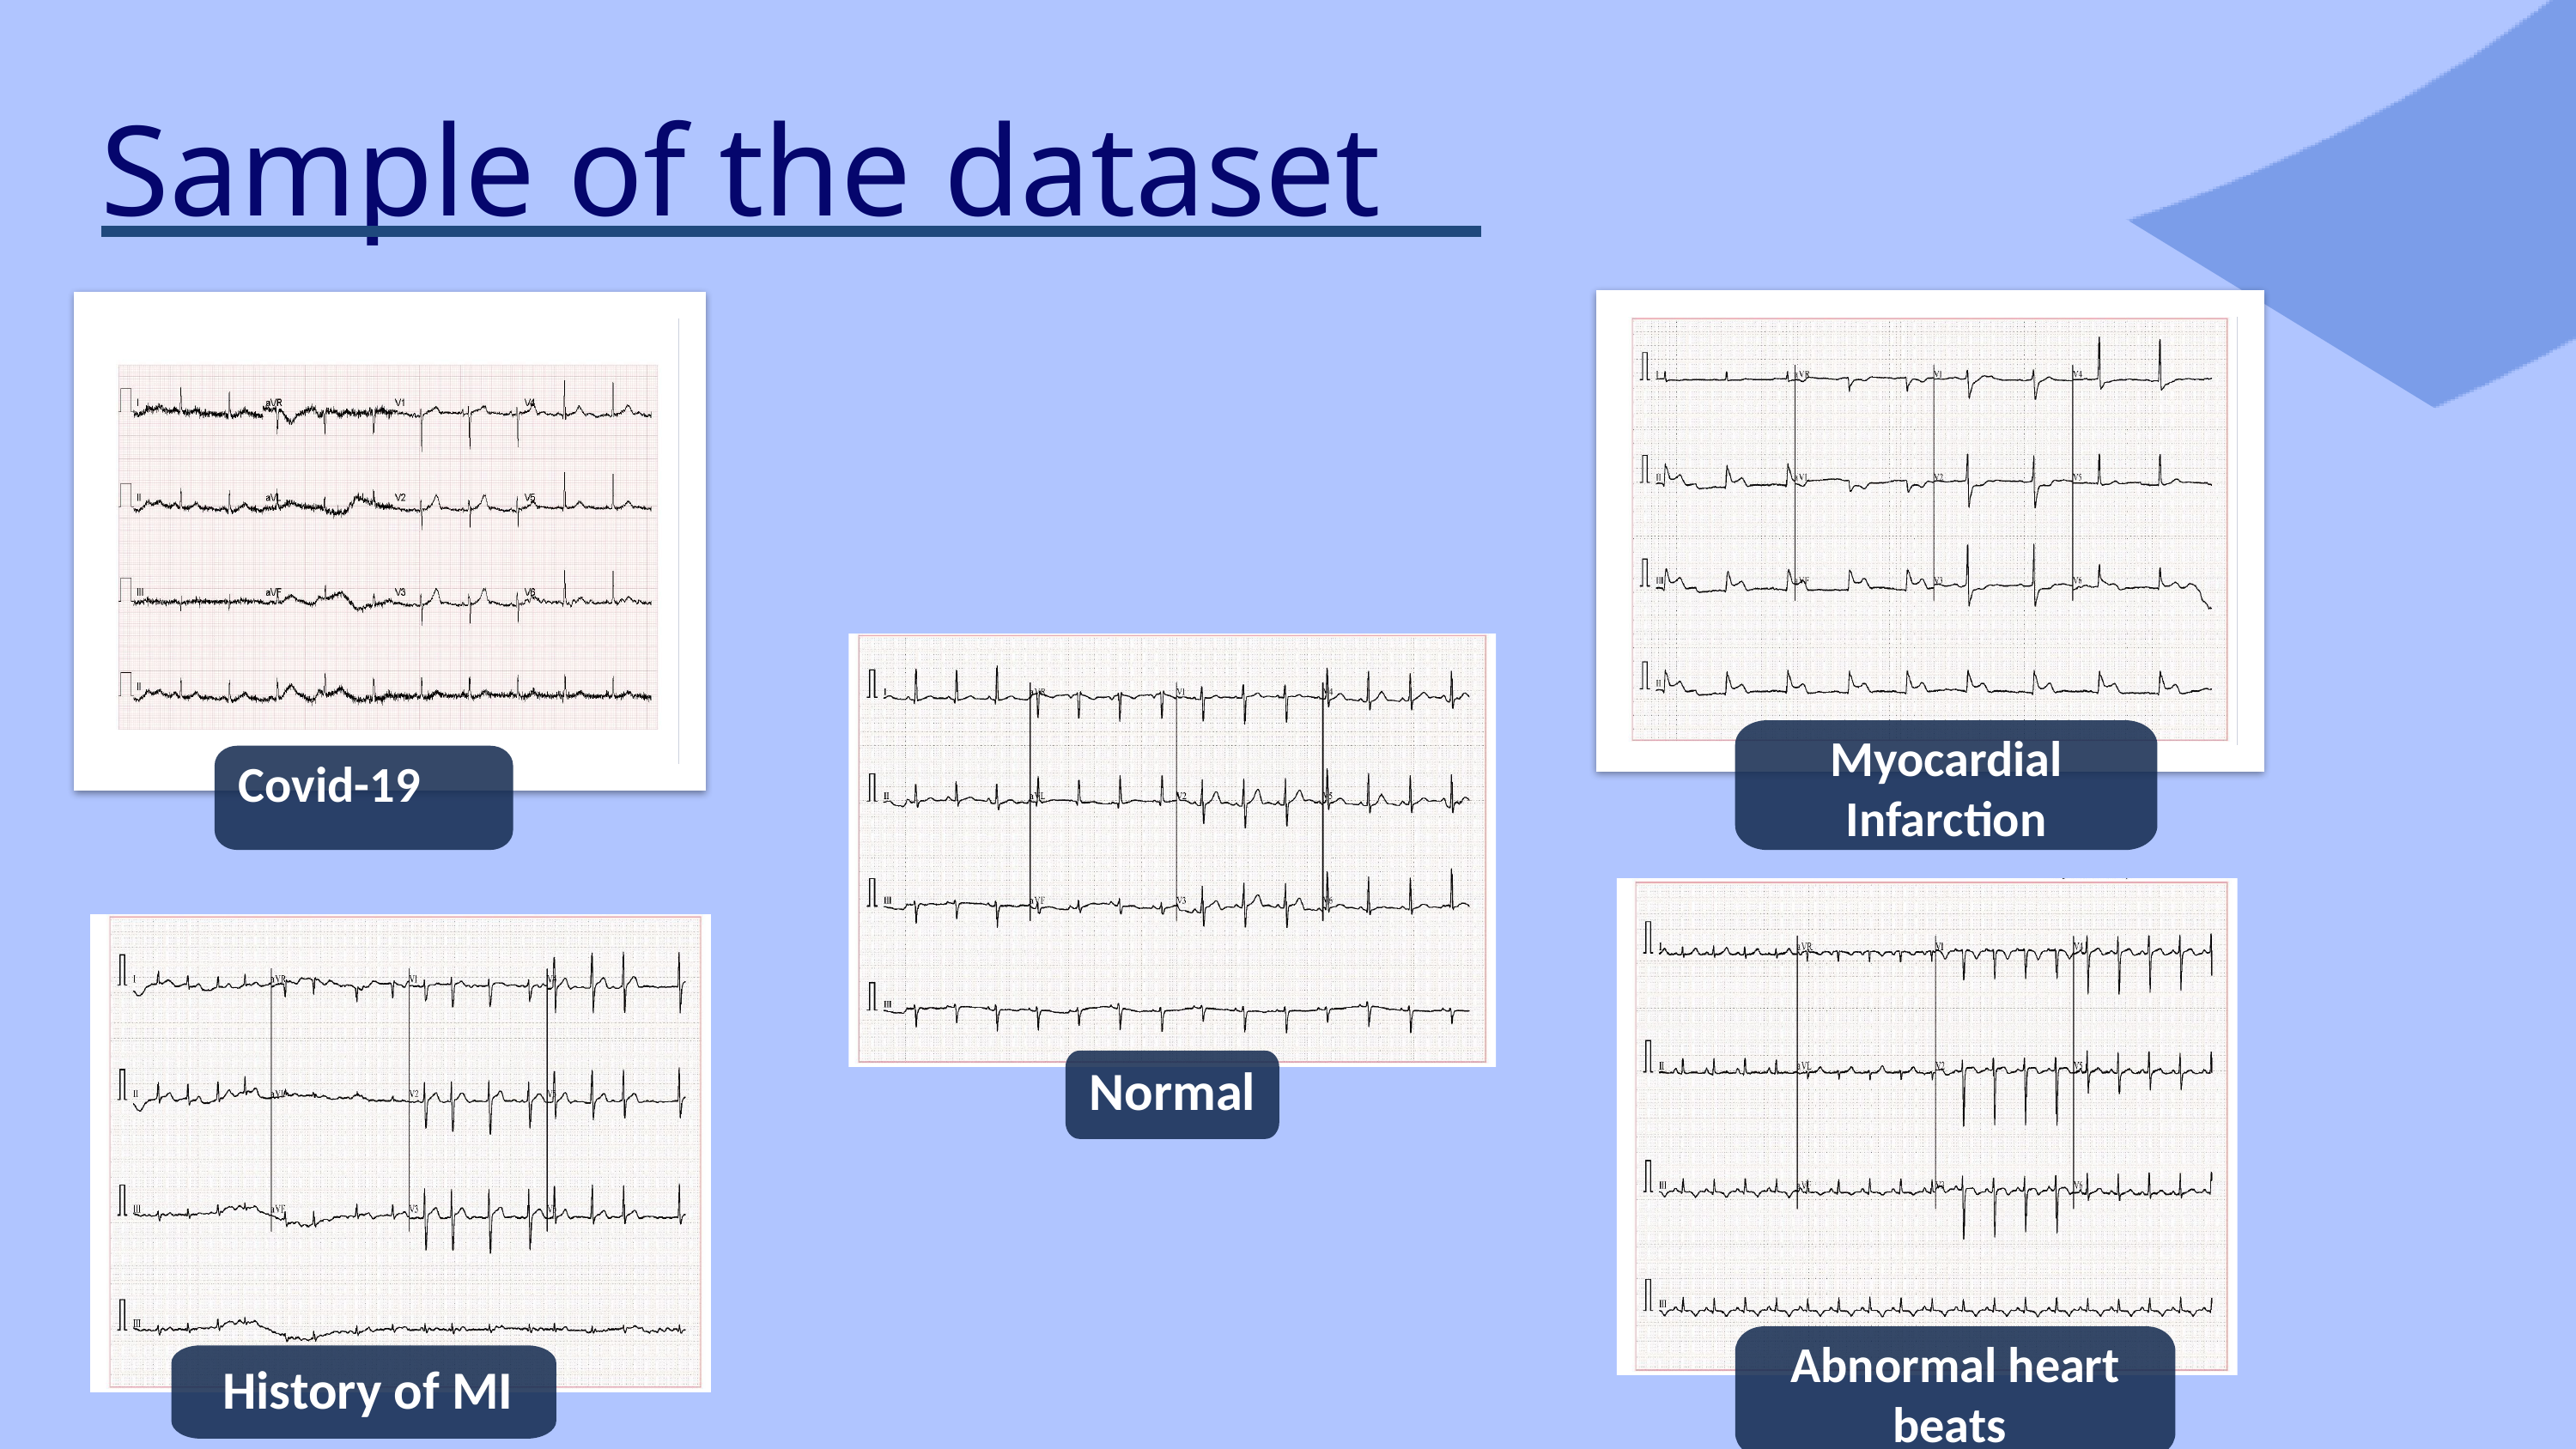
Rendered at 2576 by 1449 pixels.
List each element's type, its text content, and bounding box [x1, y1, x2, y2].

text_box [1735, 1325, 2176, 1449]
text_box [1735, 719, 2158, 851]
picture [100, 318, 679, 765]
text_box [1796, 0, 2576, 495]
picture [1616, 878, 2238, 1375]
text_box Sample of the dataset [100, 65, 1760, 241]
picture [1622, 316, 2238, 746]
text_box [1065, 1050, 1280, 1139]
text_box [171, 1344, 557, 1440]
picture [848, 633, 1497, 1067]
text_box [214, 745, 513, 851]
picture [89, 914, 712, 1392]
